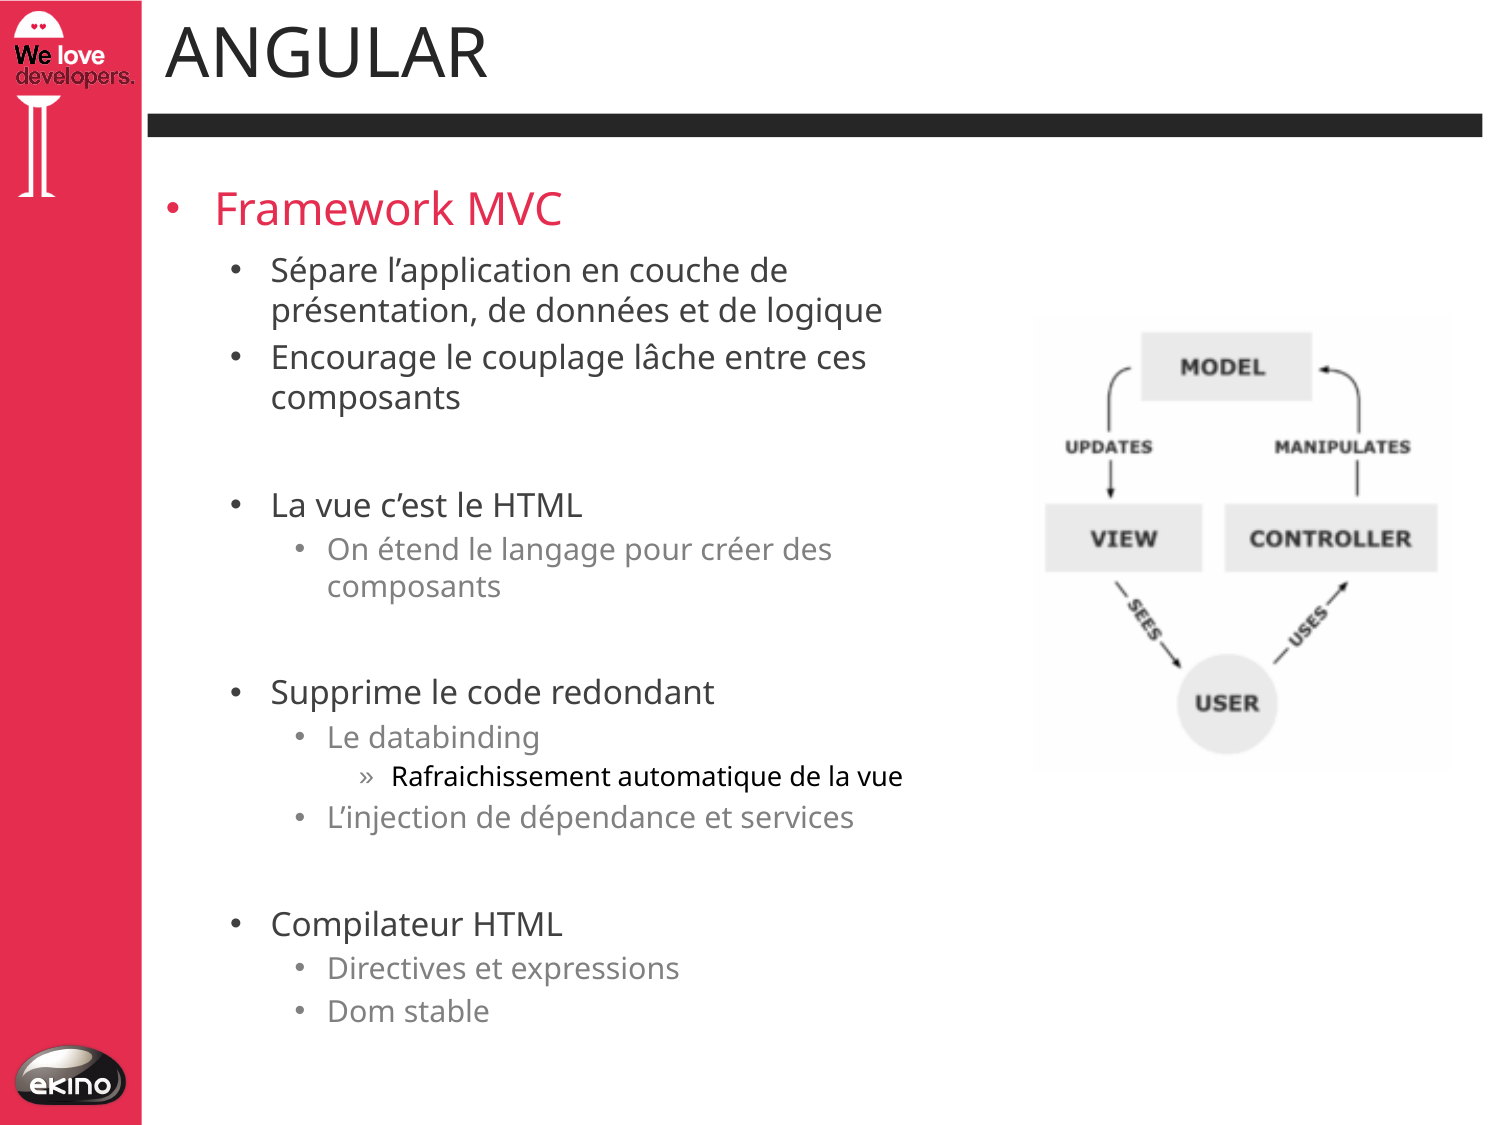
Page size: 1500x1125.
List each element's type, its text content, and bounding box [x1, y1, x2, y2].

title angular [151, 0, 1483, 99]
picture [6, 1, 136, 197]
picture [1033, 314, 1451, 771]
list Framework MVC Sépare l’application en couche de présentation, de données et de logique Encourage le couplage lâche entre ces composants La vue c’est le HTML On étend le langage pour créer des composants Supprime le code redondant Le databinding Rafraichissement automatique de la vue L’injection de dépendance et services Compilateur HTML Directives et expressions Dom stable [151, 172, 1010, 1043]
picture [11, 1041, 130, 1109]
